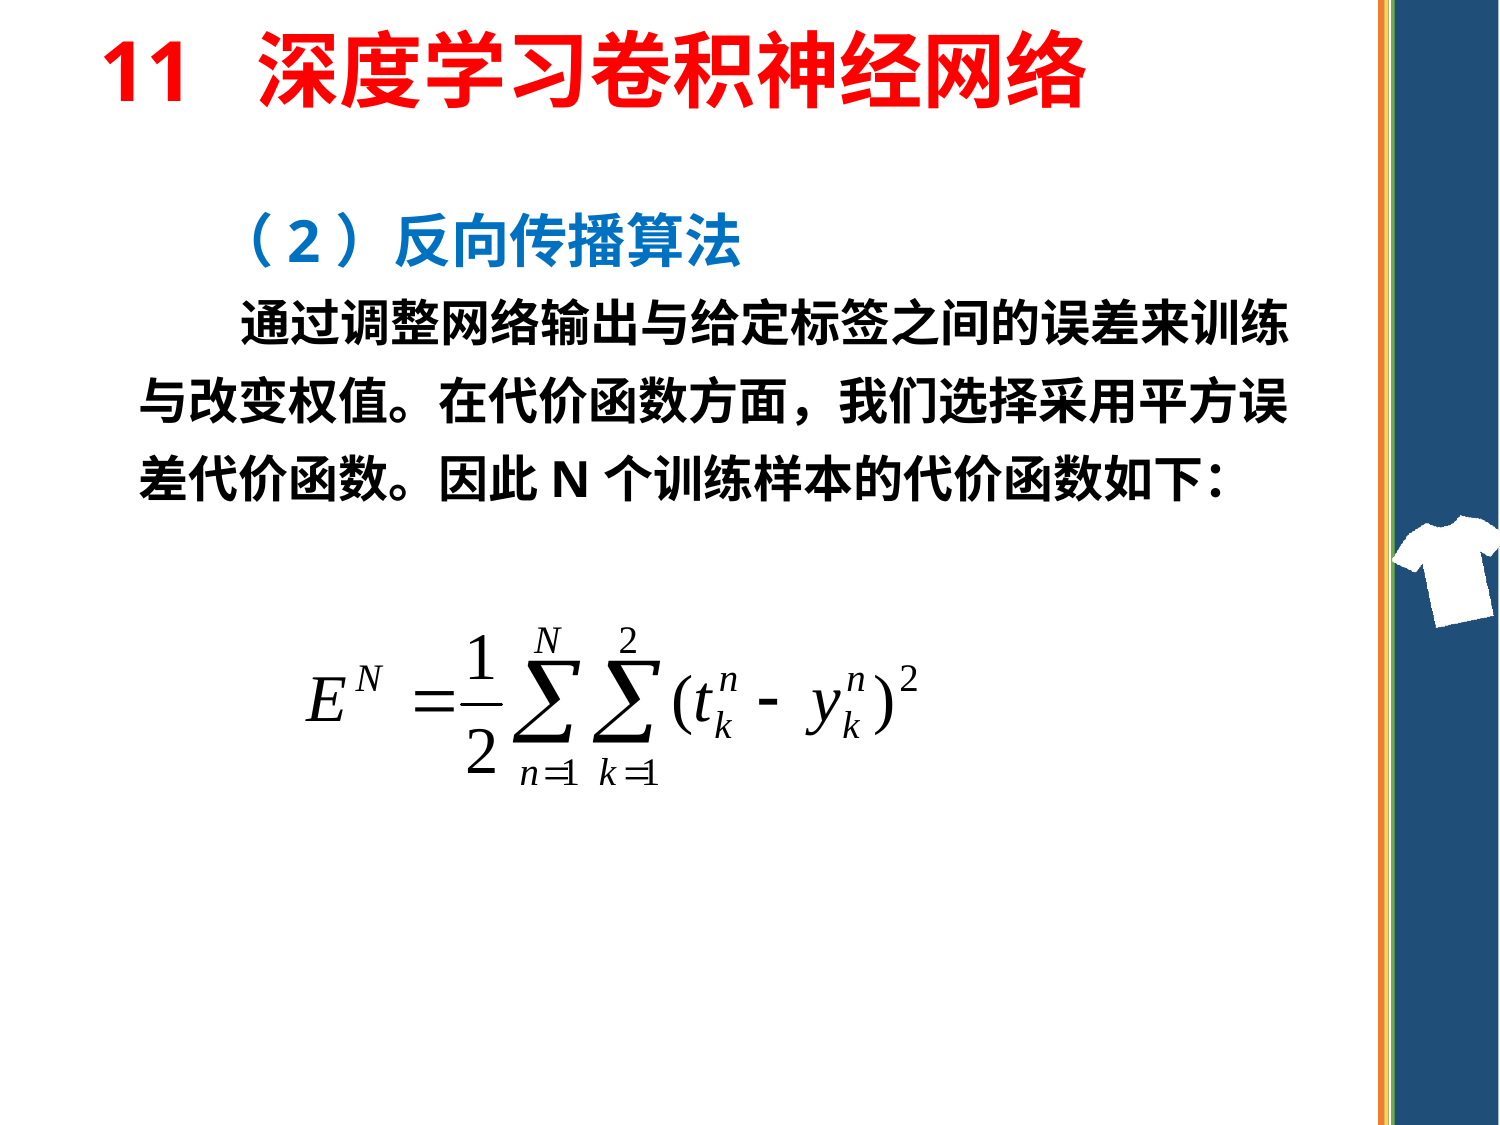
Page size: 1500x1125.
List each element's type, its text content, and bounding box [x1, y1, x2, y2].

text_box （2）反向传播算法 通过调整网络输出与给定标签之间的误差来训练与改变权值。在代价函数方面，我们选择采用平方误差代价函数。因此N个训练样本的代价函数如下： [123, 196, 1341, 560]
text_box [294, 610, 940, 800]
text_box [1378, 0, 1500, 1125]
text_box 11 深度学习卷积神经网络 [84, 0, 1150, 150]
